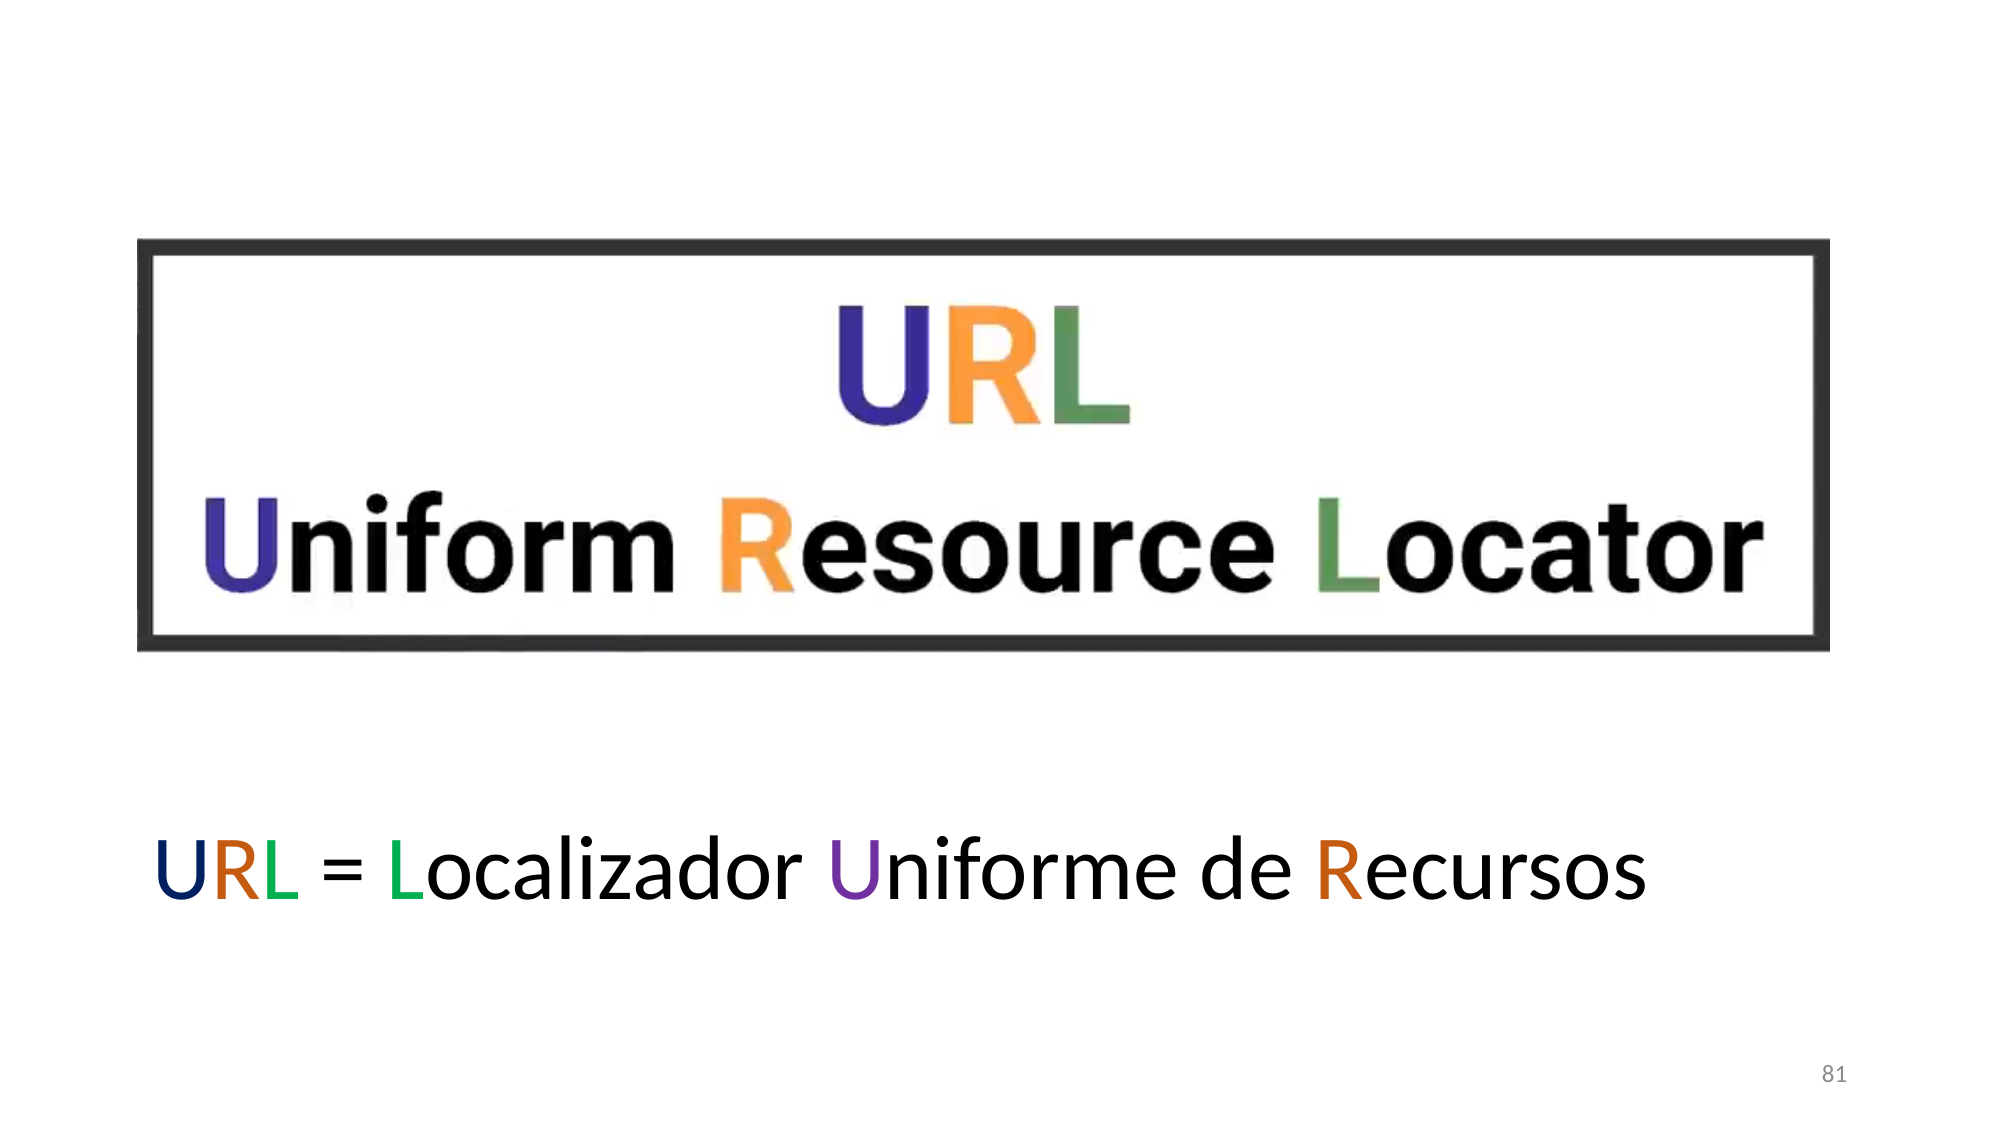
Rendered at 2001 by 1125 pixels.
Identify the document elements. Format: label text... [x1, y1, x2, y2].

picture [137, 234, 1830, 657]
slide_number 81 [1412, 1042, 1863, 1103]
list URL = Localizador Uniforme de Recursos [137, 812, 1863, 1014]
